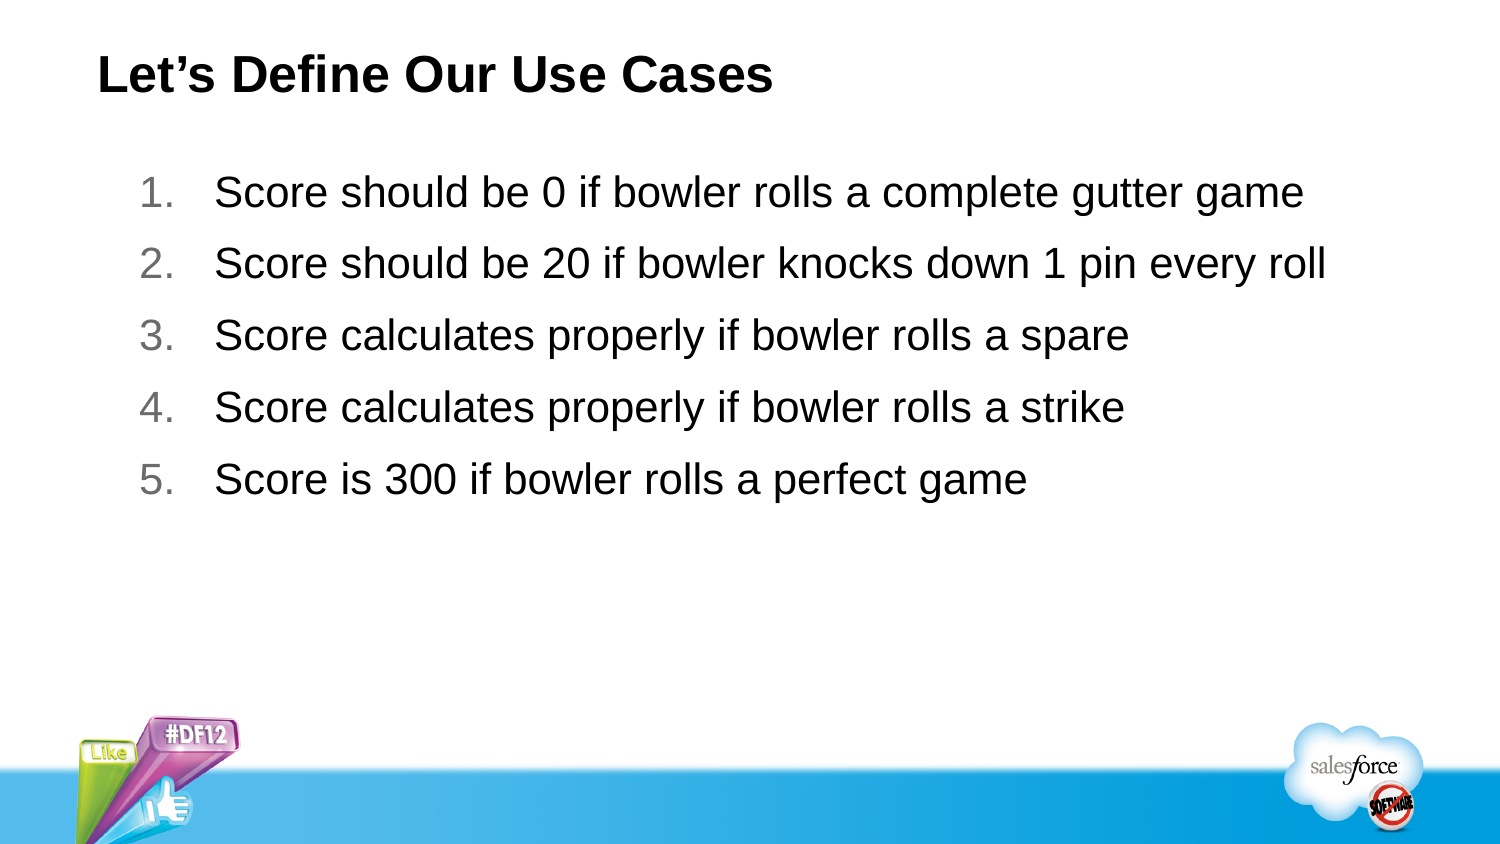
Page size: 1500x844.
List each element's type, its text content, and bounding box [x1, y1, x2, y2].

title Let’s Define Our Use Cases [83, 18, 1435, 125]
picture [151, 823, 168, 833]
picture [0, 714, 1500, 844]
list Score should be 0 if bowler rolls a complete gutter game Score should be 20 if bowler knocks down 1 pin every roll Score calculates properly if bowler rolls a spare Score calculates properly if bowler rolls a strike Score is 300 if bowler rolls a perfect game [83, 142, 1425, 694]
